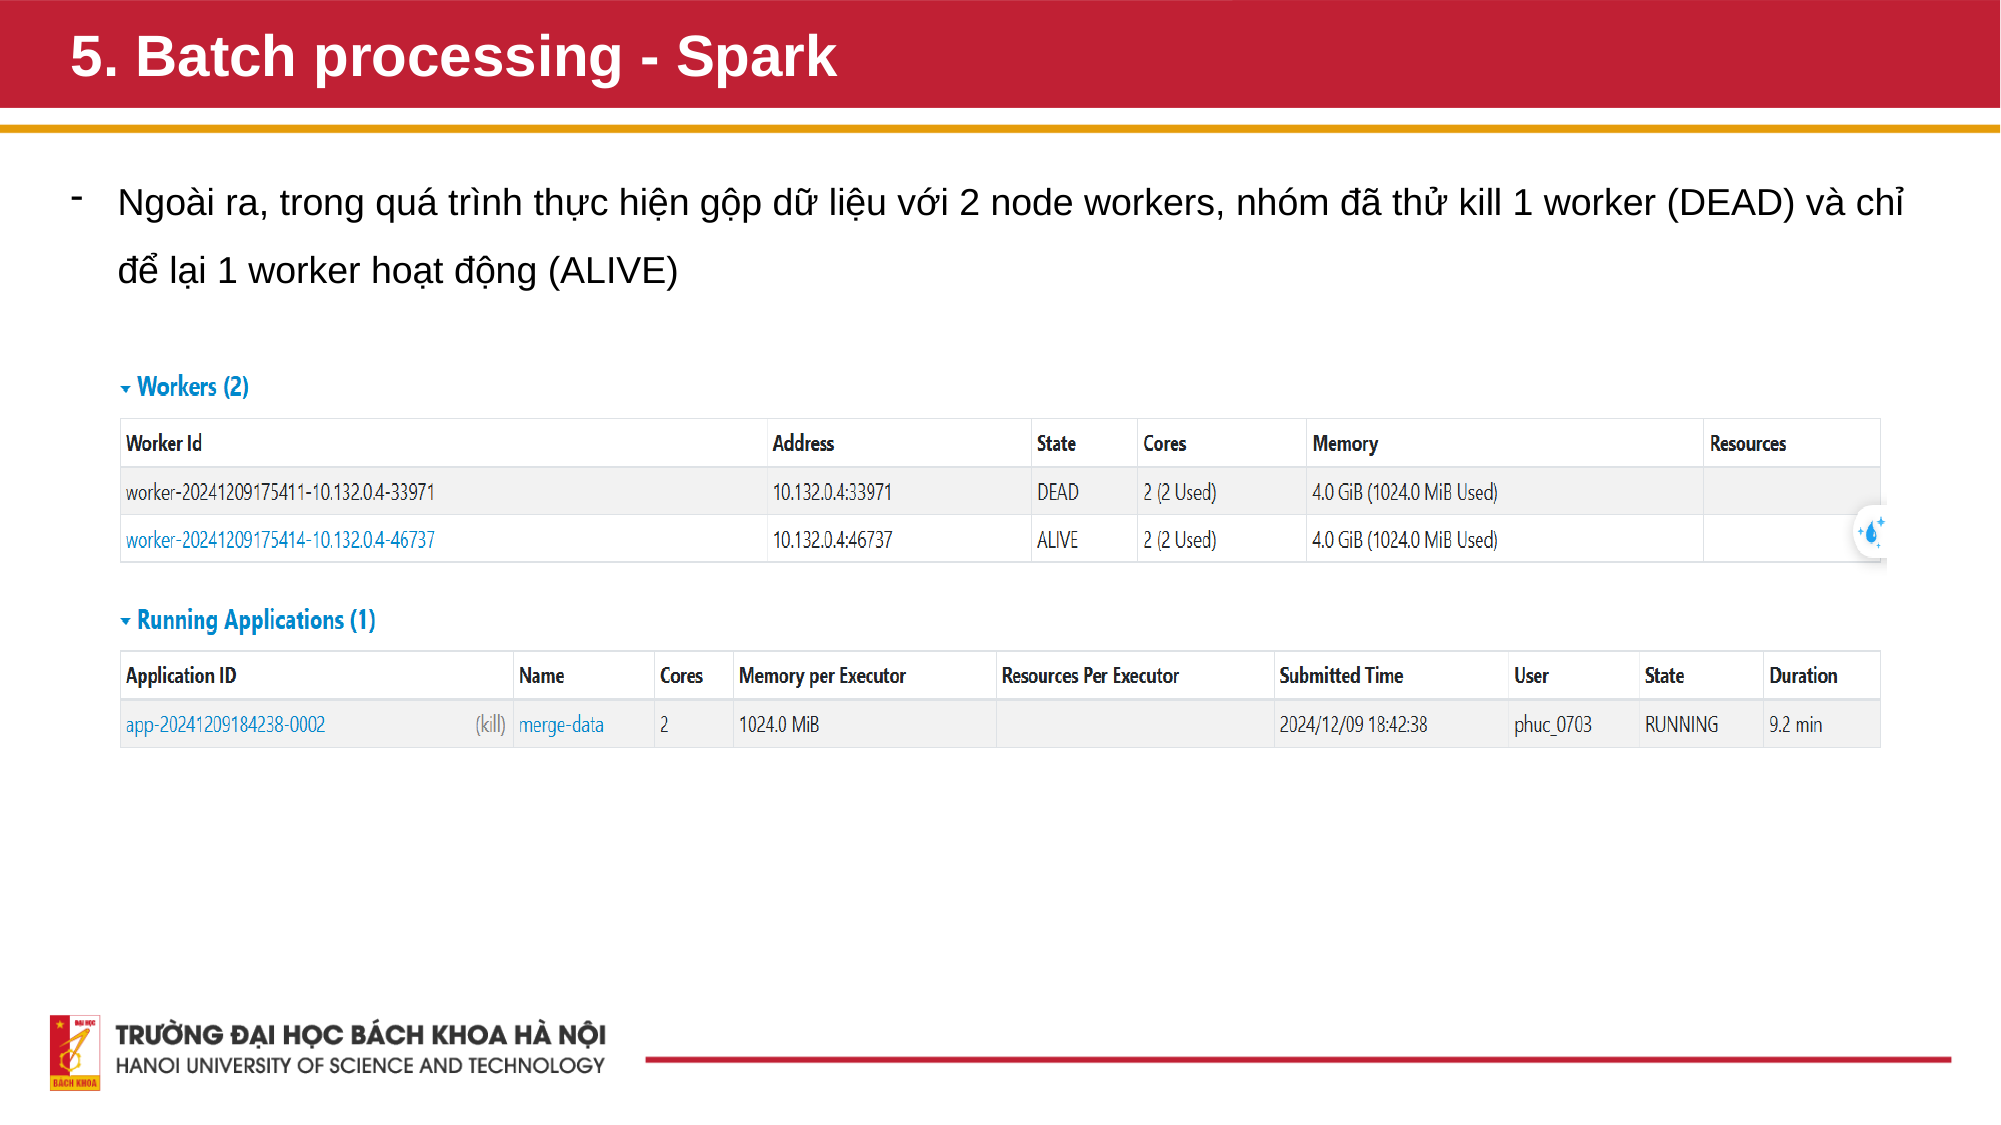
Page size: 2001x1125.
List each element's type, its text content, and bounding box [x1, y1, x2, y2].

picture [0, 0, 2001, 1125]
text_box Ngoài ra, trong quá trình thực hiện gộp dữ liệu với 2 node workers, nhóm đã thử kill 1 worker (DEAD) và chỉ để lại 1 worker hoạt động (ALIVE) [55, 148, 1945, 299]
title 5. Batch processing - Spark [55, 18, 1945, 90]
